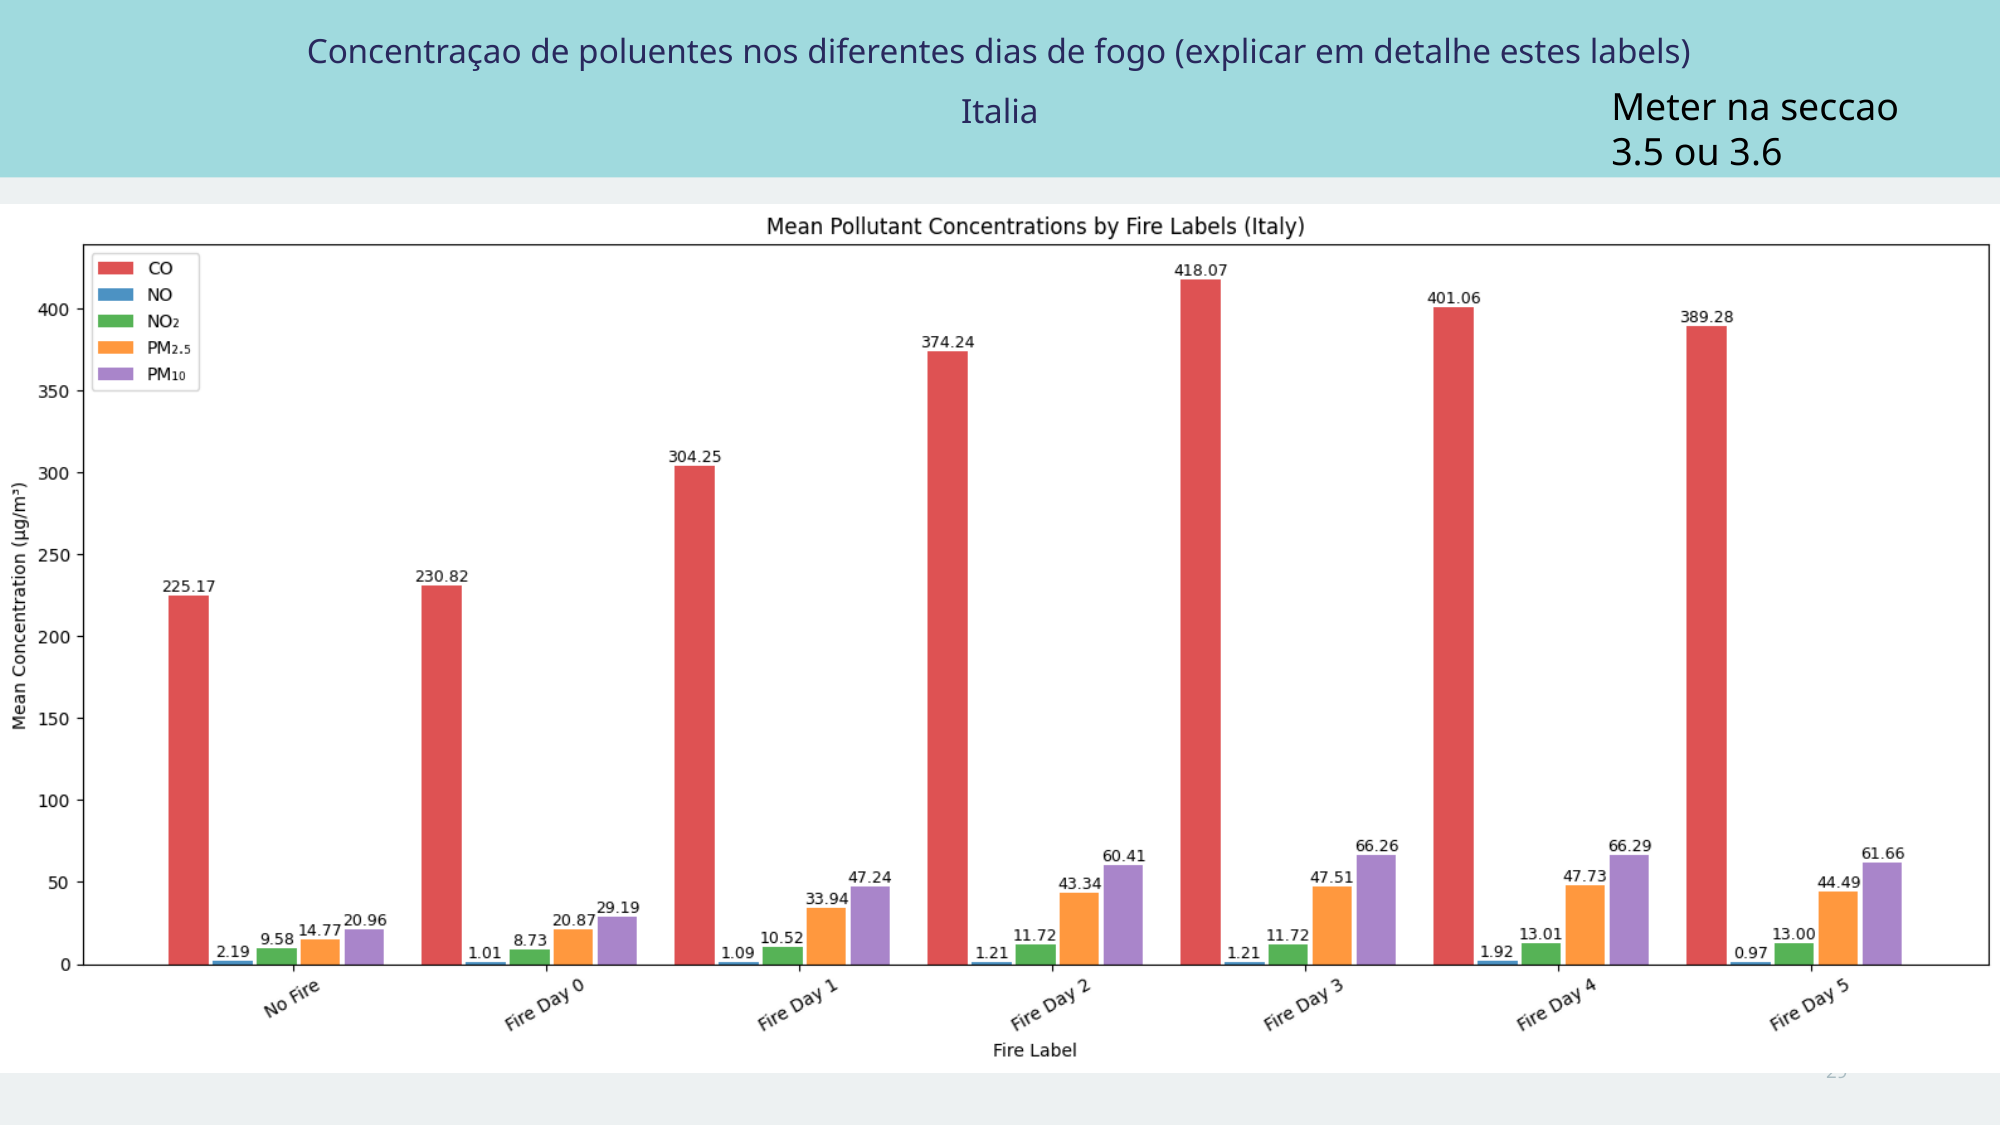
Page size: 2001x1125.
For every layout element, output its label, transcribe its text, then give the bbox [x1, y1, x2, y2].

text_box Meter na seccao 3.5 ou 3.6 [1596, 75, 1945, 180]
slide_number 29 [1412, 1073, 1863, 1103]
picture [0, 204, 2000, 1073]
list Concentraçao de poluentes nos diferentes dias de fogo (explicar em detalhe estes labels) Italia [0, 22, 2000, 154]
